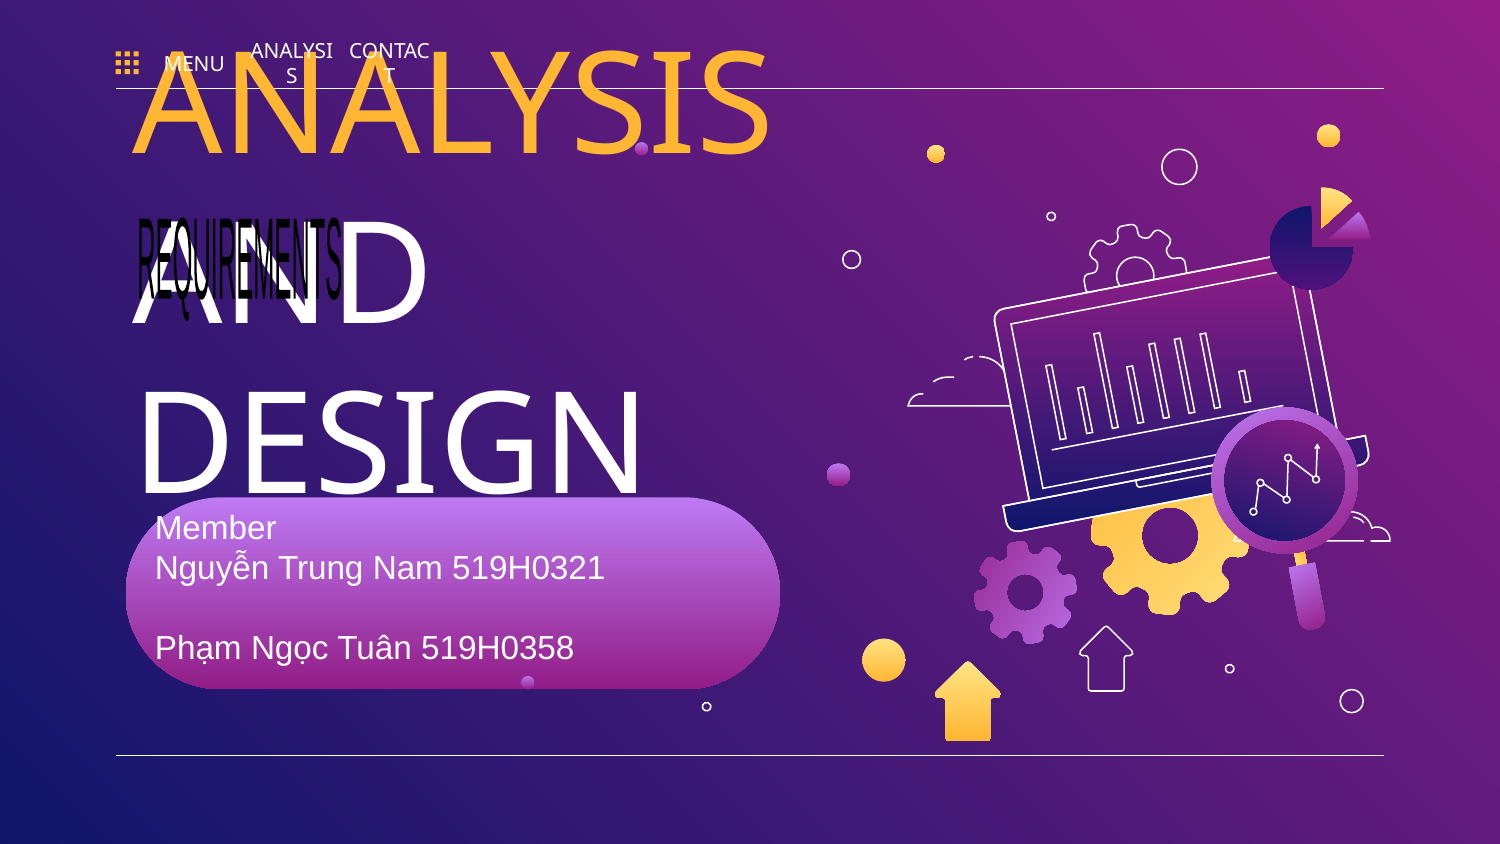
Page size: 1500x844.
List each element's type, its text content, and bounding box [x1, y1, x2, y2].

text_box MENU [151, 45, 237, 81]
text_box [634, 142, 649, 156]
title ANALYSIS AND DESIGN [117, 176, 821, 537]
text_box CONTACT [346, 45, 433, 81]
text_box [521, 676, 535, 690]
text_box ANALYSIS [248, 45, 335, 81]
text_box [125, 537, 781, 690]
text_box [826, 123, 1435, 742]
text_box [115, 50, 139, 75]
subtitle Member Nguyễn Trung Nam 519H0321 Phạm Ngọc Tuân 519H0358 [139, 568, 766, 604]
text_box [109, 45, 145, 81]
